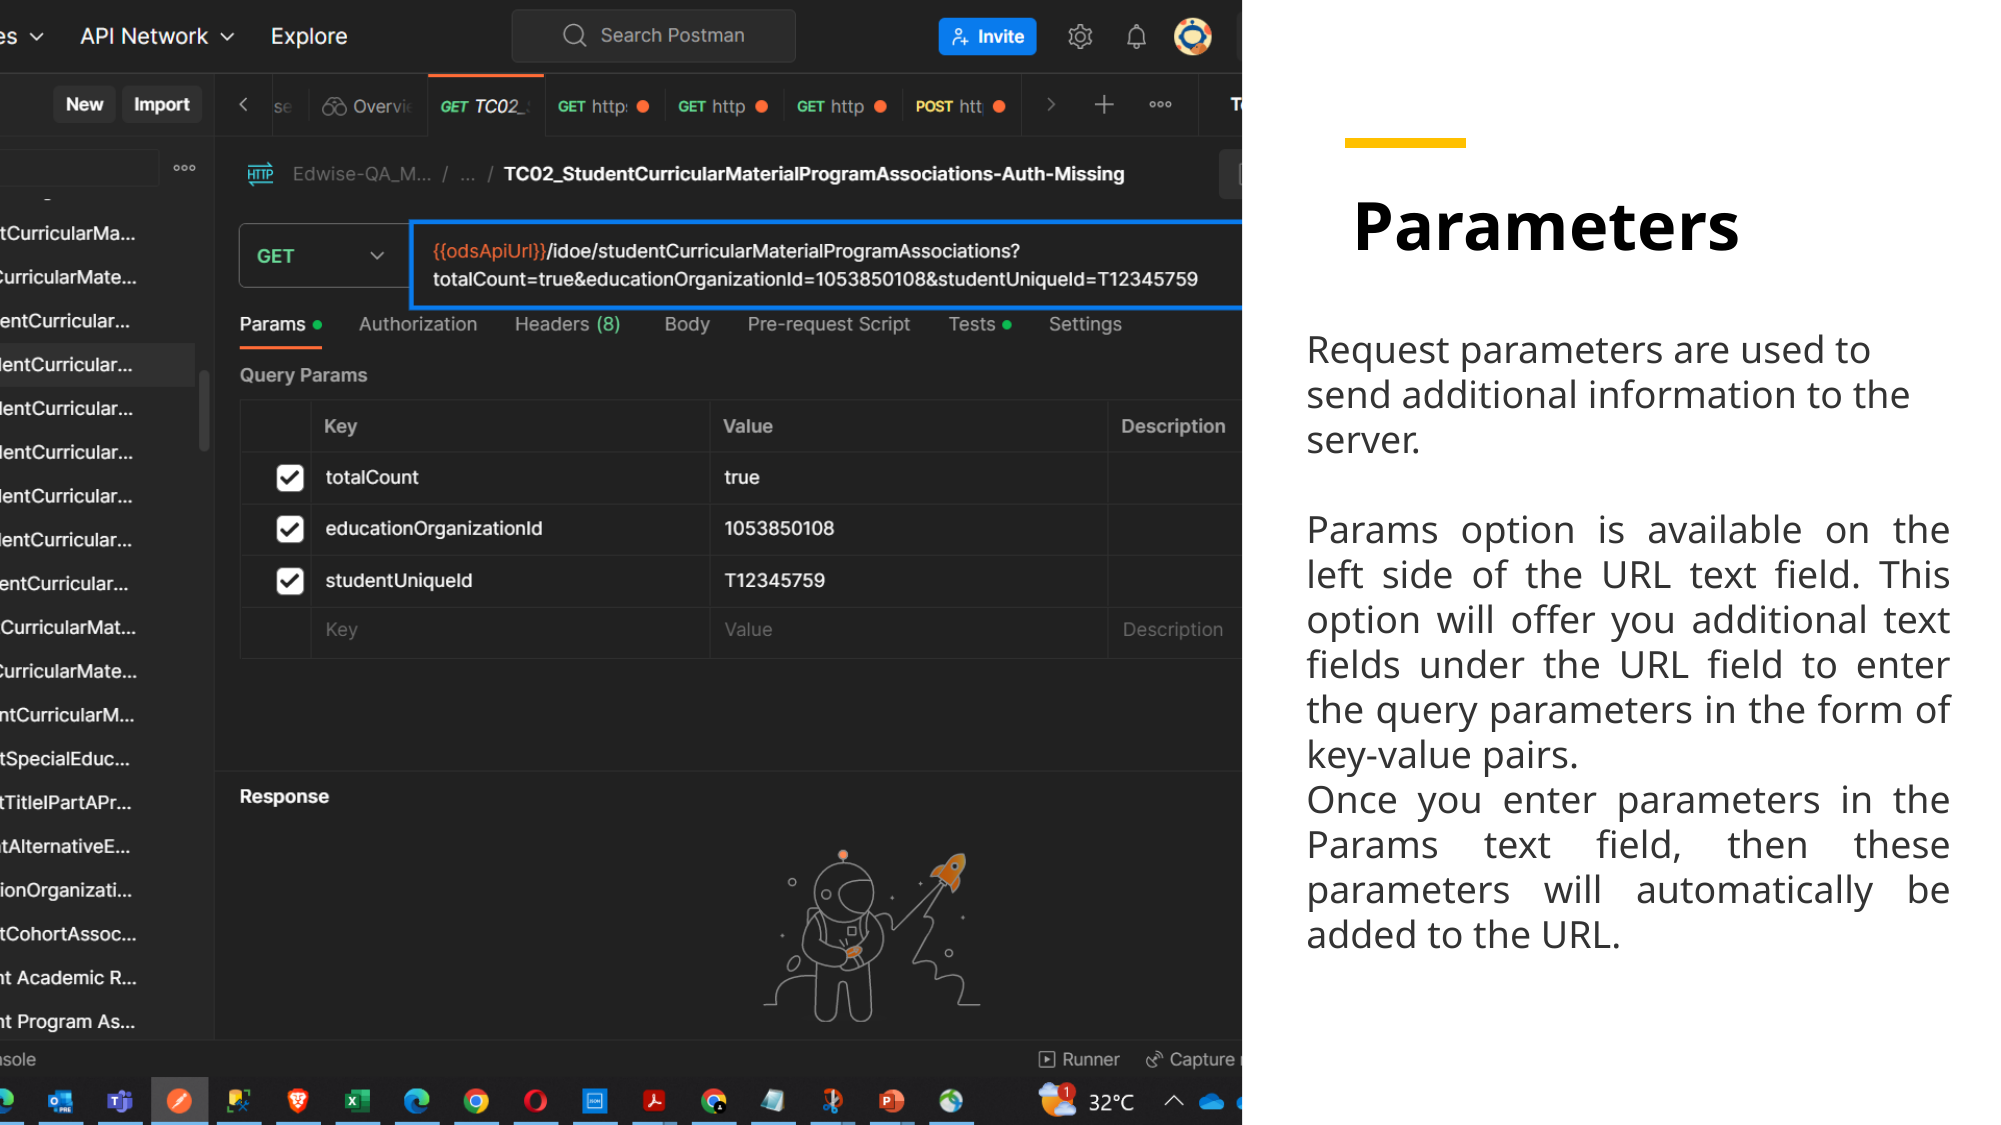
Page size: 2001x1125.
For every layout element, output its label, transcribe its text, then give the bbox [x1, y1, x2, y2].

picture [0, 0, 1243, 1125]
text_box Request parameters are used to send additional information to the server. Params option is available on the left side of the URL text field. This option will offer you additional text fields under the URL field to enter the query parameters in the form of key-value pairs. Once you enter parameters in the Params text field, then these parameters will automatically be added to the URL. [1291, 318, 1967, 1009]
text_box Parameters [1337, 185, 1901, 318]
